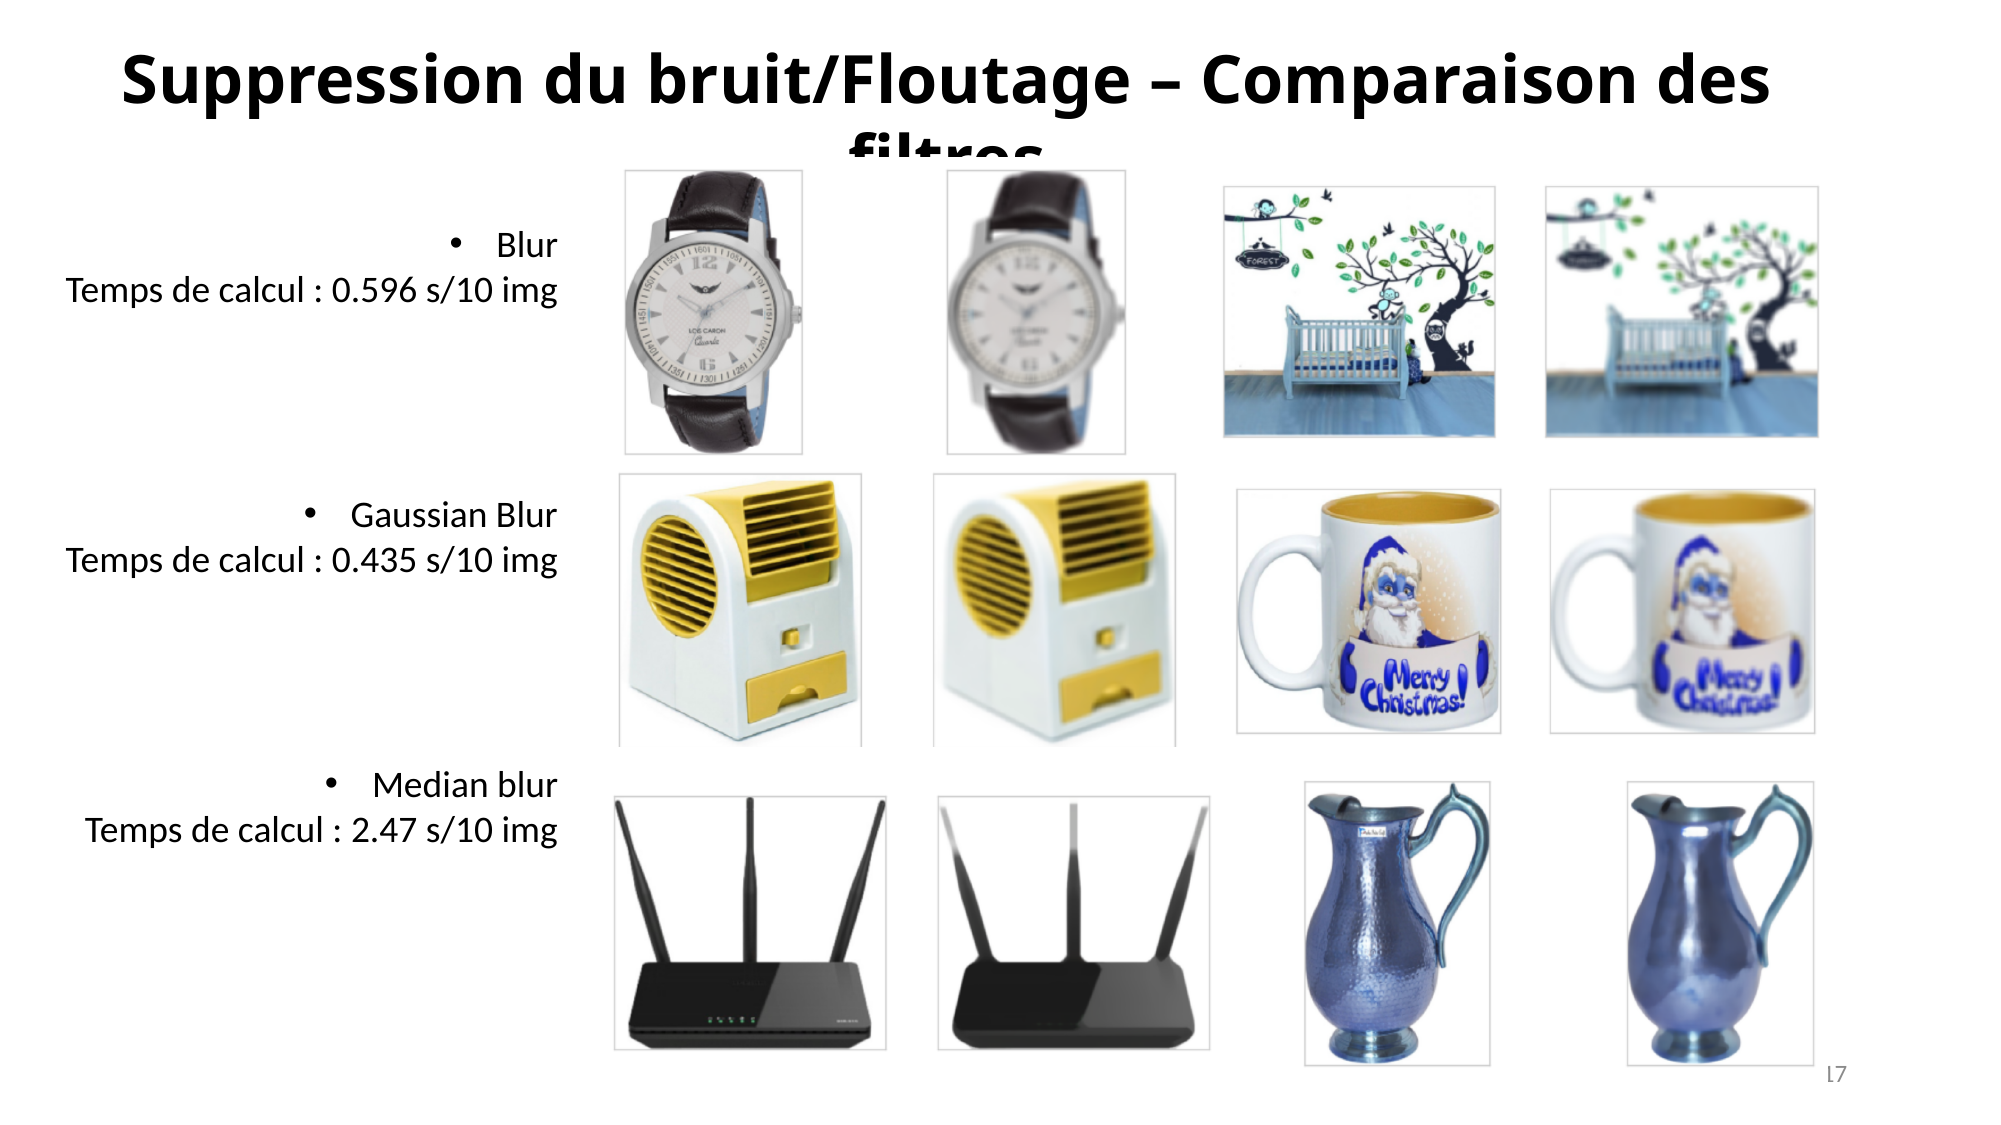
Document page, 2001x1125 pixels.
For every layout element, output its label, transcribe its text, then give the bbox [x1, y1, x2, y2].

picture [572, 157, 1828, 1087]
text_box Suppression du bruit/Floutage – Comparaison des filtres [66, 29, 1828, 205]
slide_number 17 [1412, 1042, 1863, 1103]
text_box Blur Temps de calcul : 0.596 s/10 img Gaussian Blur Temps de calcul : 0.435 s/10 img Median blur Temps de calcul : 2.47 s/10 img [31, 212, 573, 903]
